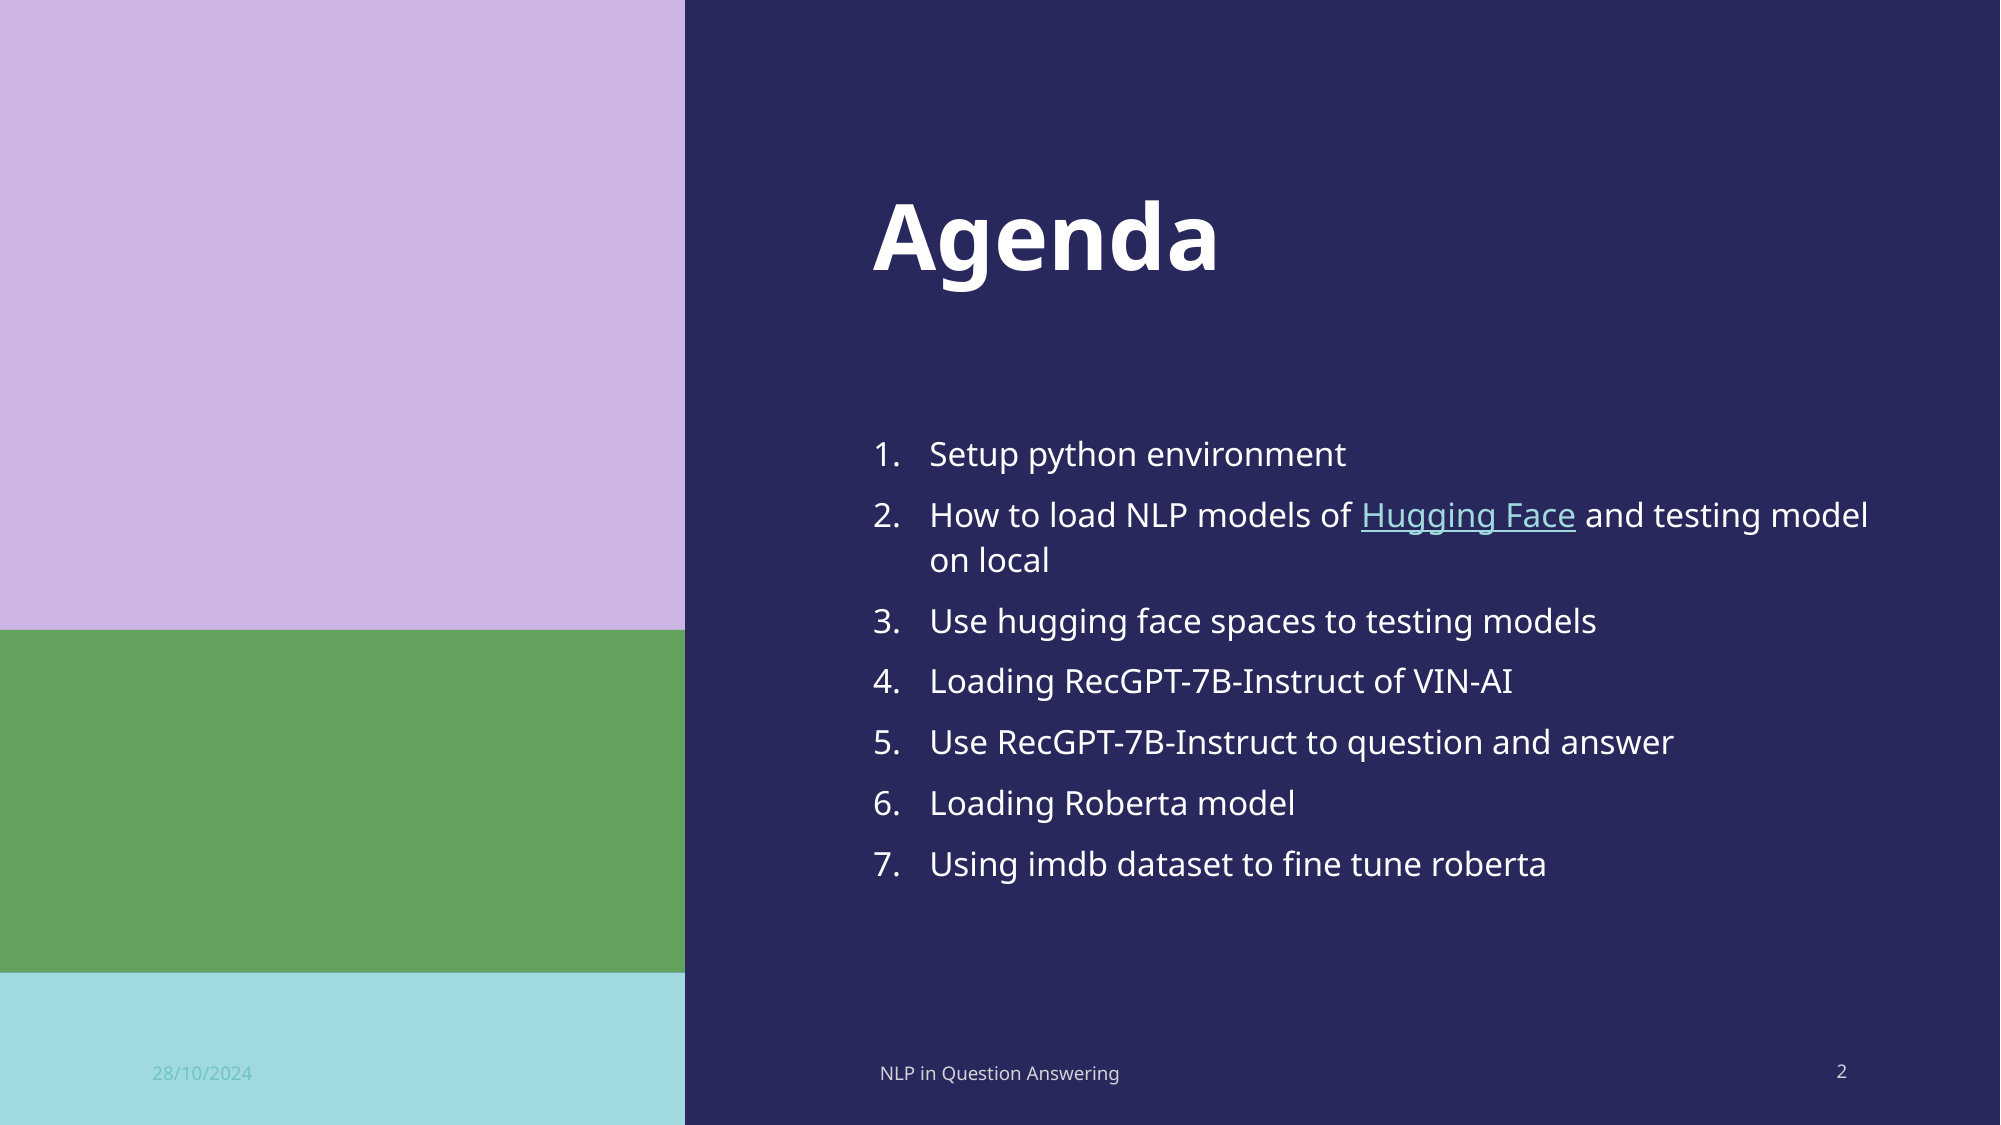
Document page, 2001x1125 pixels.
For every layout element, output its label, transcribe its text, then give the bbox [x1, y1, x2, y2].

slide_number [137, 1042, 588, 1103]
footer NLP in Question Answering [662, 1042, 1338, 1103]
slide_number 2 [1412, 1042, 1863, 1103]
list Setup python environment How to load NLP models of Hugging Face and testing model on local Use hugging face spaces to testing models Loading RecGPT-7B-Instruct of VIN-AI Use RecGPT-7B-Instruct to question and answer Loading Roberta model Using imdb dataset to fine tune roberta [858, 425, 1913, 948]
title Agenda [858, 80, 1791, 298]
